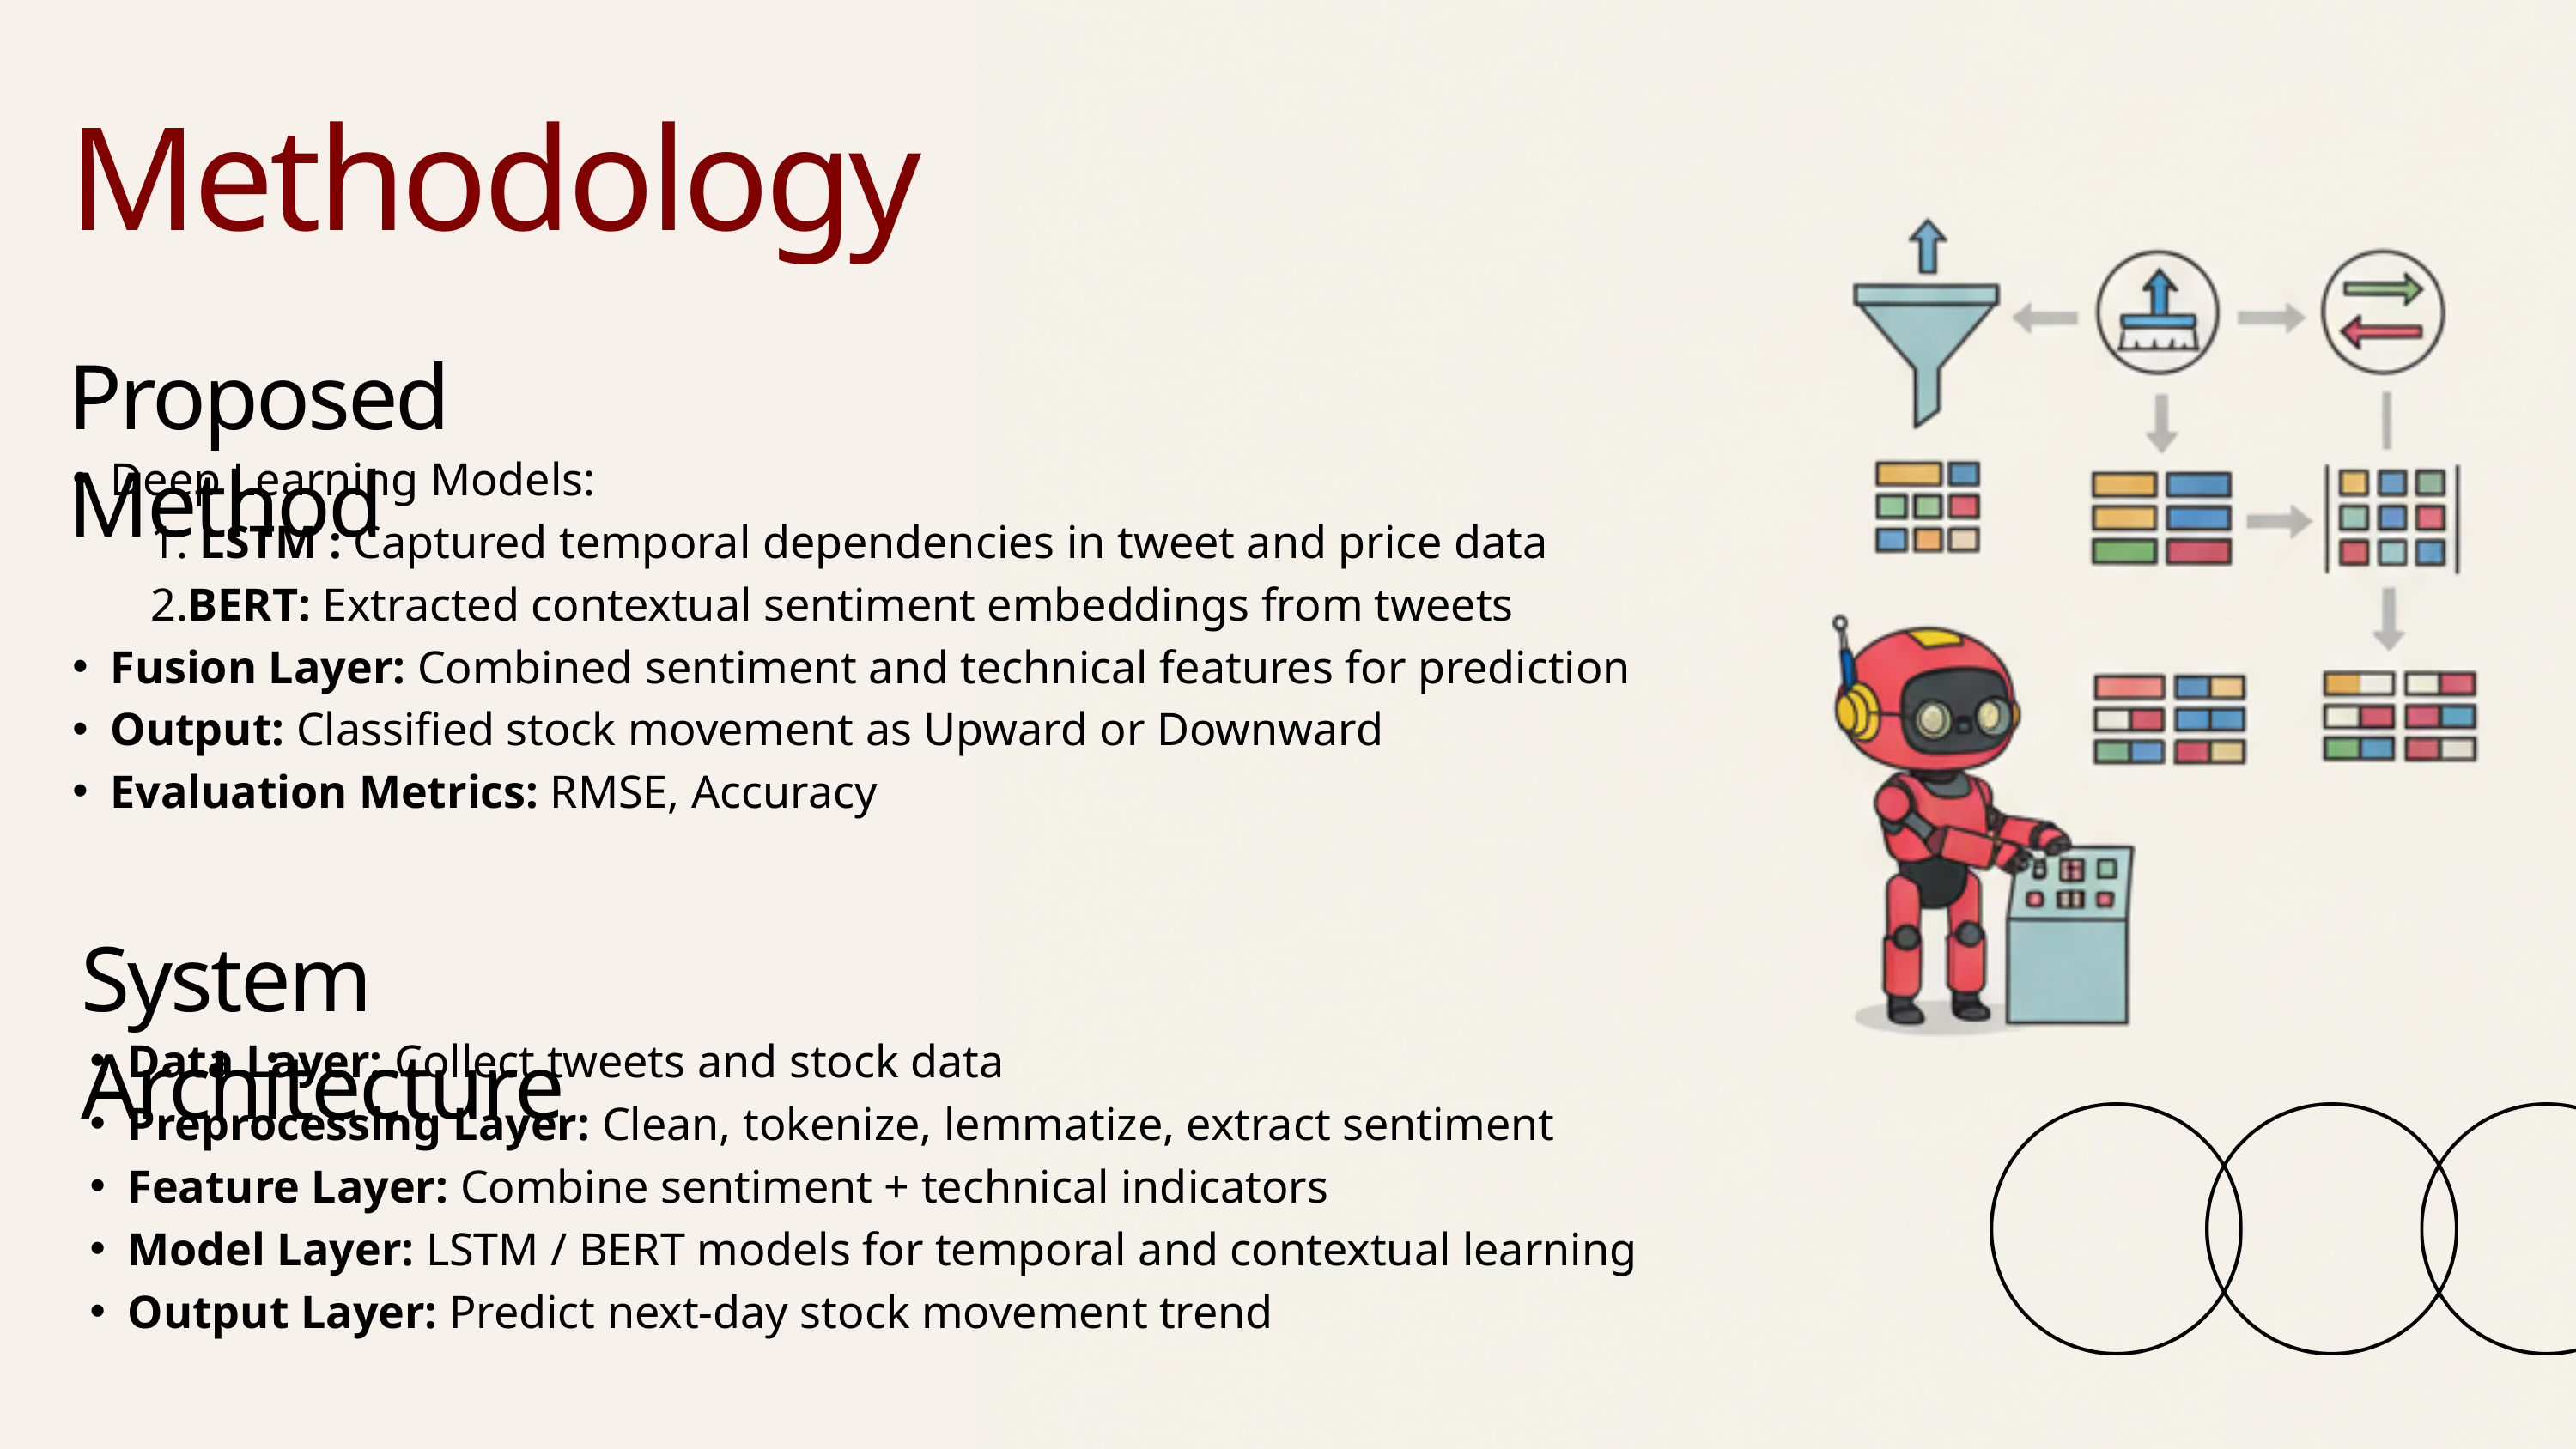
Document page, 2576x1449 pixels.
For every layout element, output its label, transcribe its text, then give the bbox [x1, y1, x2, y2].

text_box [1990, 1102, 2576, 1355]
text_box Methodology [68, 115, 980, 259]
text_box Data Layer: Collect tweets and stock data Preprocessing Layer: Clean, tokenize, lemmatize, extract sentiment Feature Layer: Combine sentiment + technical indicators Model Layer: LSTM / BERT models for temporal and contextual learning Output Layer: Predict next-day stock movement trend [52, 1024, 1856, 1337]
text_box System Architecture [81, 922, 643, 1024]
text_box Deep Learning Models: 1. LSTM : Captured temporal dependencies in tweet and price data 2.BERT: Extracted contextual sentiment embeddings from tweets Fusion Layer: Combined sentiment and technical features for prediction Output: Classified stock movement as Upward or Downward Evaluation Metrics: RMSE, Accuracy [34, 442, 1838, 818]
text_box Proposed Method [68, 340, 565, 442]
text_box [979, 0, 2576, 1449]
